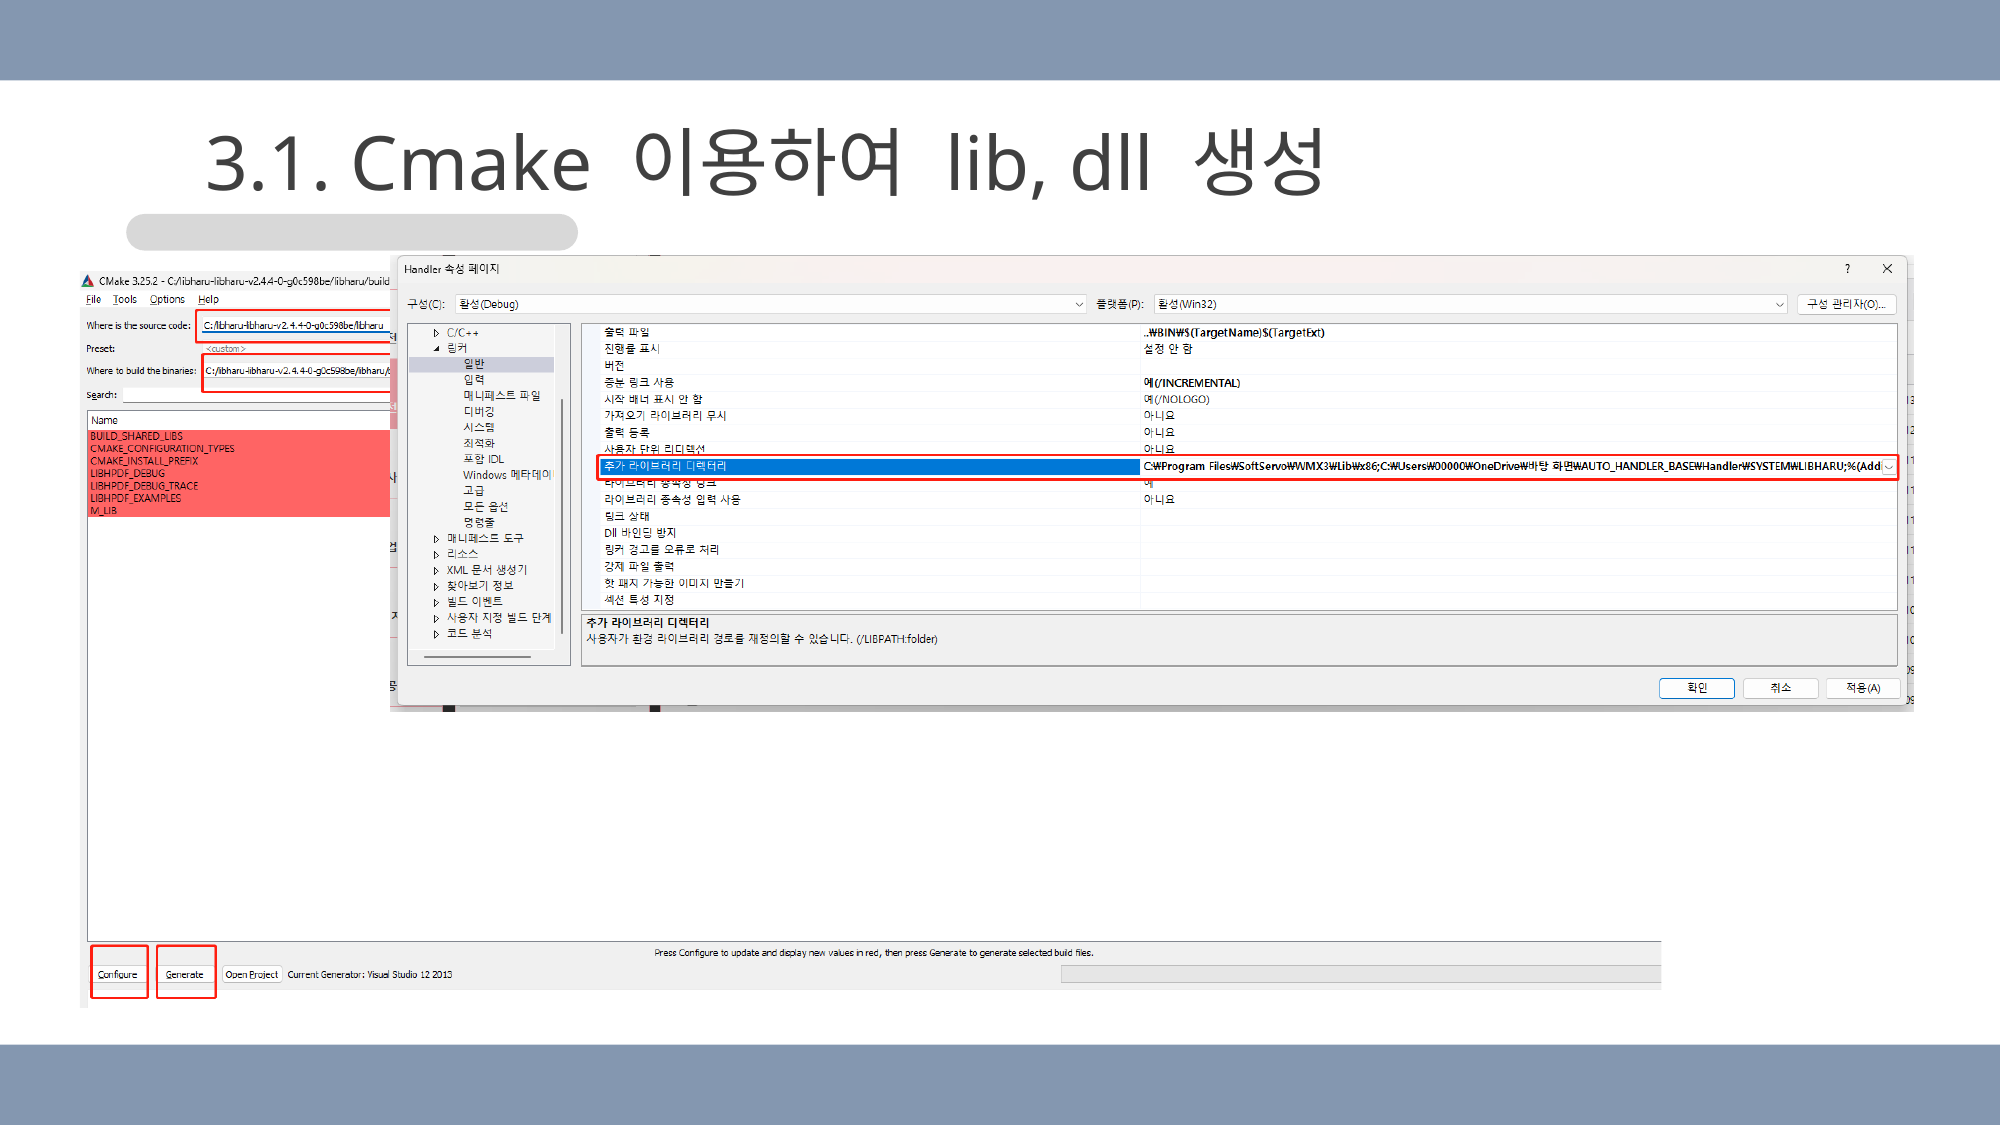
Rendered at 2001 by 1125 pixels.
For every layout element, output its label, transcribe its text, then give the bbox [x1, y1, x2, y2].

text_box [0, 1043, 2000, 1125]
text_box [125, 212, 580, 252]
text_box 3.1. Cmake 이용하여 lib, dll 생성 [190, 107, 1345, 213]
text_box [0, 0, 2000, 81]
picture [79, 255, 1914, 1008]
